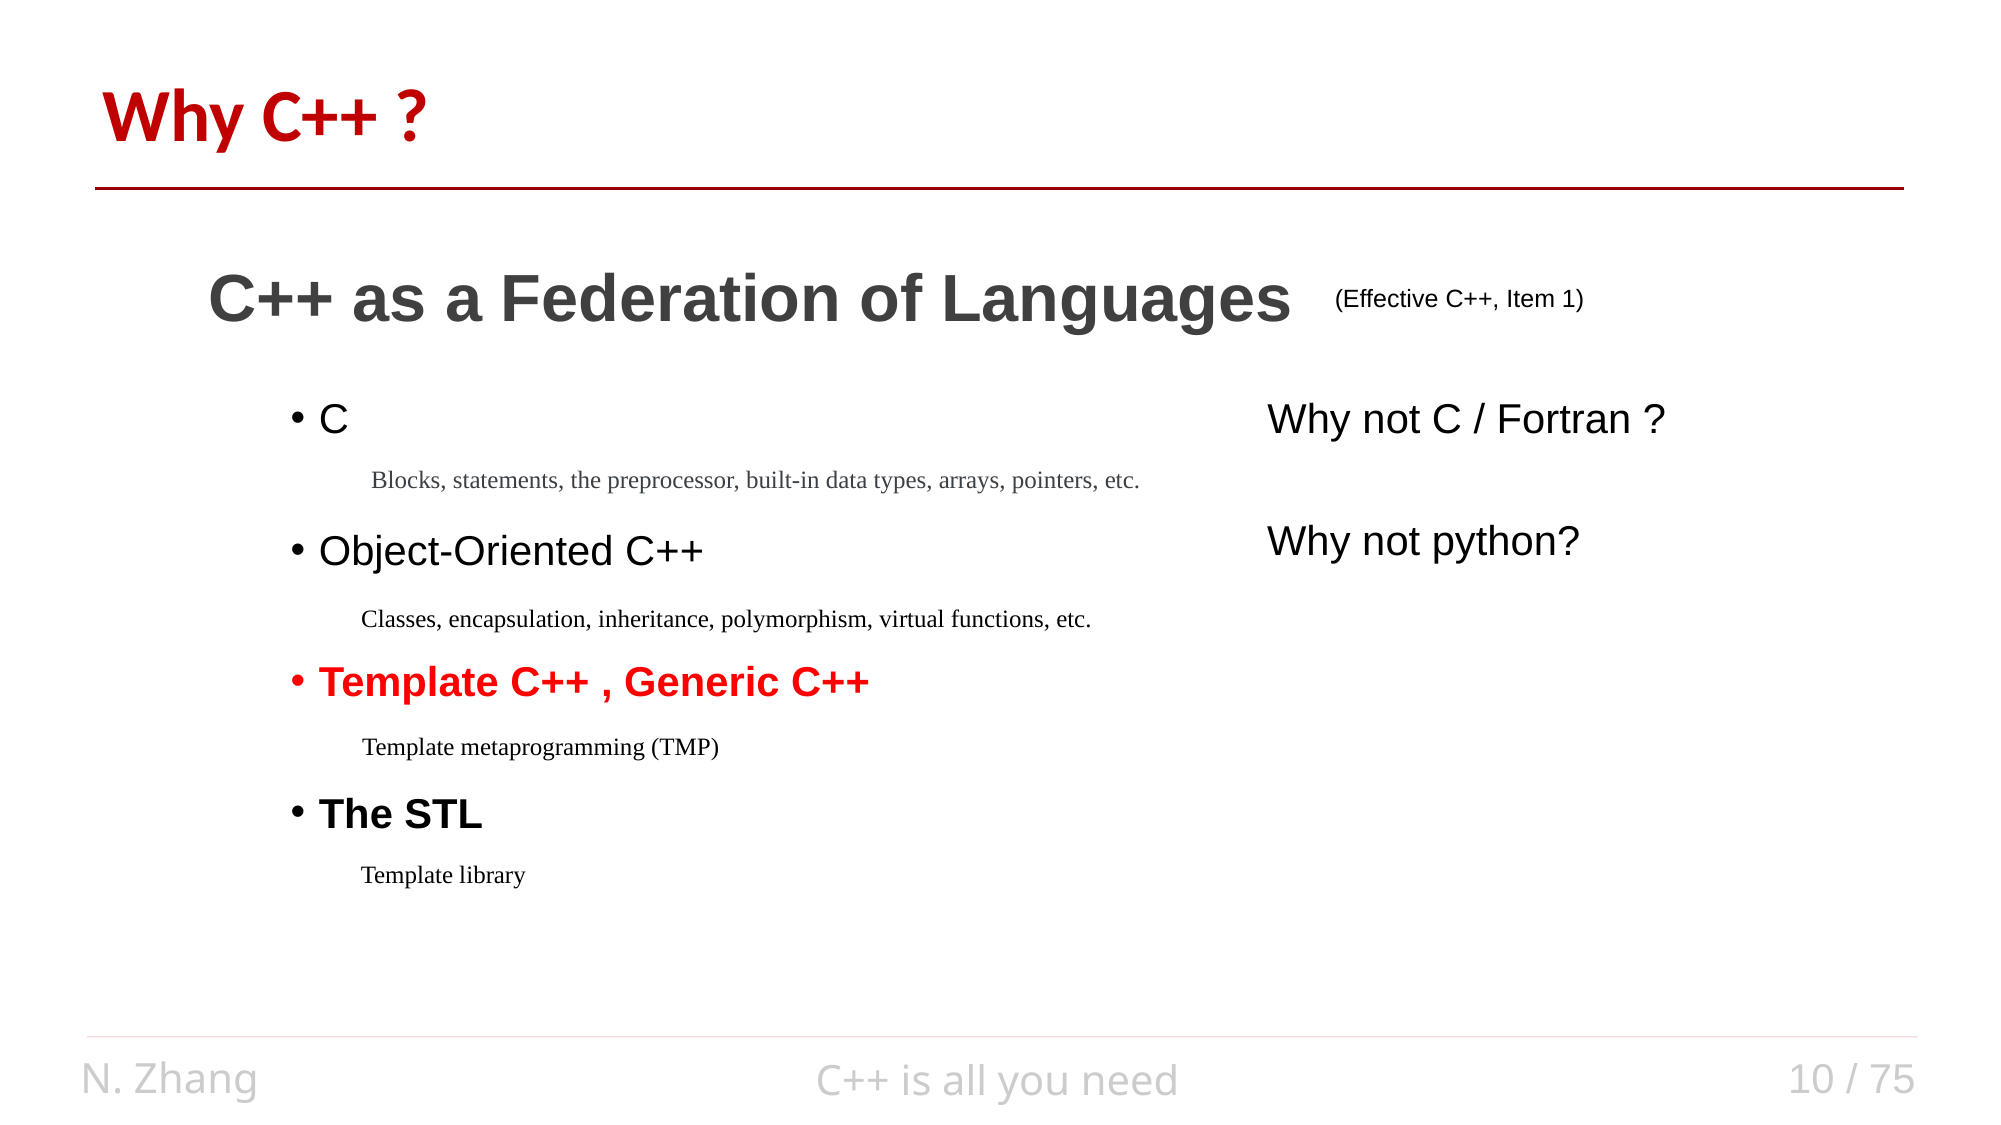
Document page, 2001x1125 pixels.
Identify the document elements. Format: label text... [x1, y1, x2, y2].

text_box C++ as a Federation of Languages [193, 256, 1319, 409]
text_box C Object-Oriented C++ Template C++ , Generic C++ The STL [275, 384, 1401, 760]
text_box Classes, encapsulation, inheritance, polymorphism, virtual functions, etc. [346, 594, 1114, 640]
text_box Why C++ ? [88, 58, 1166, 164]
text_box C++ is all you need [800, 1046, 1195, 1112]
text_box 10 / 75 [1773, 1044, 1931, 1110]
text_box Template library [346, 850, 542, 896]
text_box Template metaprogramming (TMP) [347, 722, 735, 768]
text_box N. Zhang [65, 1044, 274, 1110]
text_box Why not C / Fortran ? [1252, 384, 1693, 450]
text_box Blocks, statements, the preprocessor, built-in data types, arrays, pointers, etc. [356, 456, 1157, 501]
text_box Why not python? [1252, 506, 1608, 572]
text_box (Effective C++, Item 1) [1320, 275, 1600, 320]
